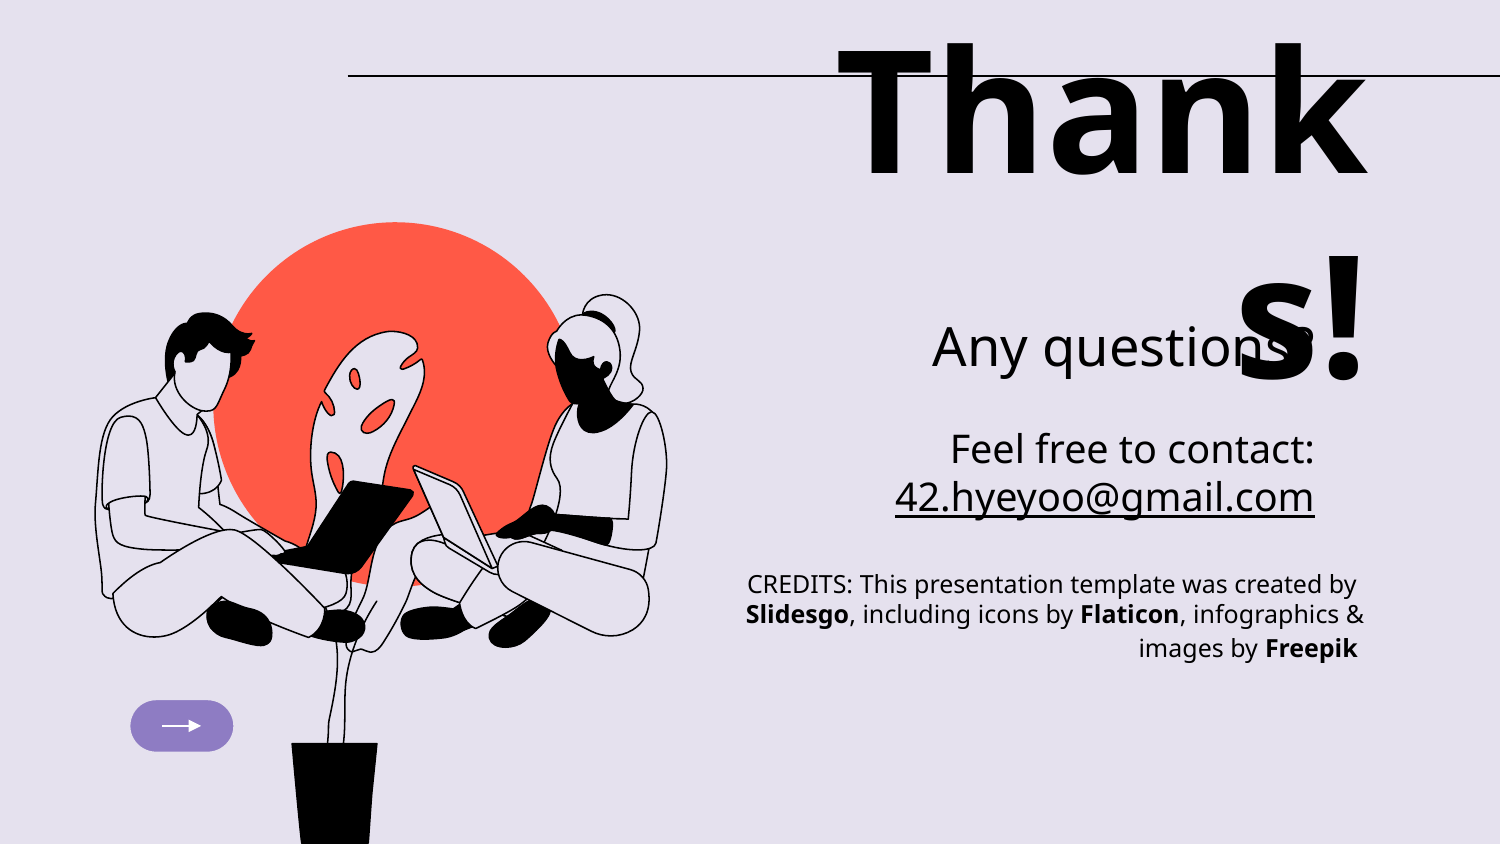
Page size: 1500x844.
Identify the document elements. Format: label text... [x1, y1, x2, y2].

subtitle Any questions? Feel free to contact: 42.hyeyoo@gmail.com [732, 344, 1331, 494]
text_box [93, 294, 669, 648]
text_box [251, 222, 540, 293]
title Thanks! [750, 111, 1383, 305]
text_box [291, 656, 499, 844]
